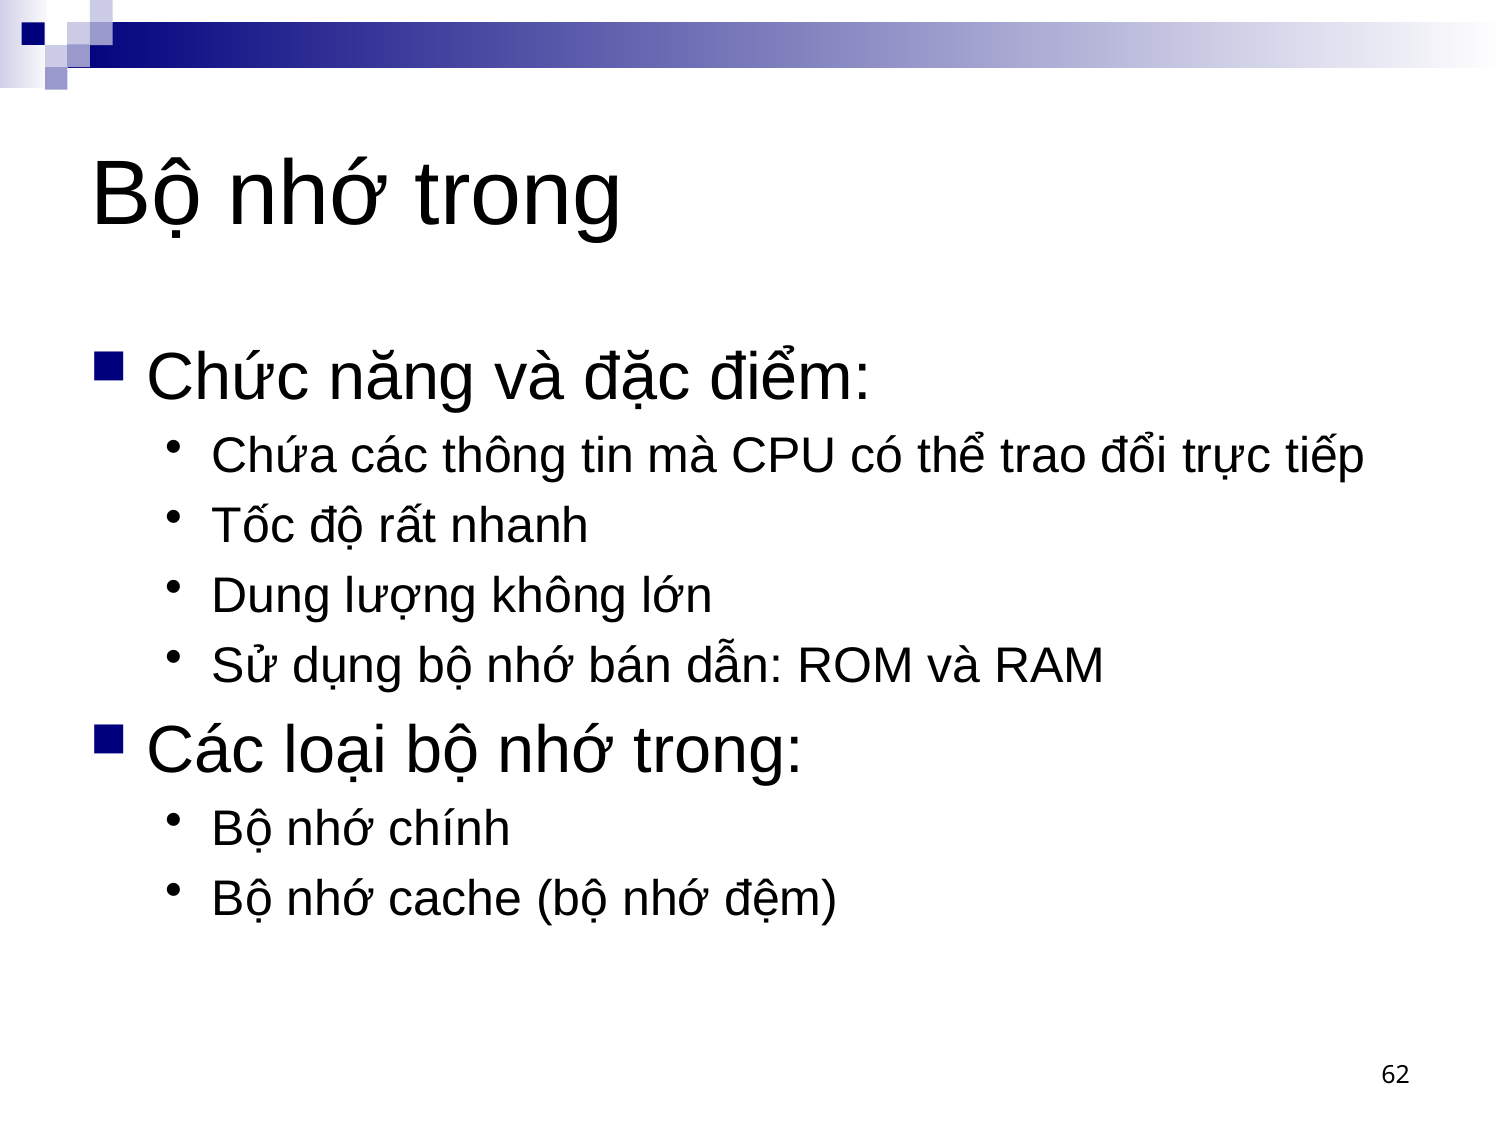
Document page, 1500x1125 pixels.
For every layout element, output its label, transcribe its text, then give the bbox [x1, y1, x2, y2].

list Chức năng và đặc điểm: Chứa các thông tin mà CPU có thể trao đổi trực tiếp Tốc độ rất nhanh Dung lượng không lớn Sử dụng bộ nhớ bán dẫn: ROM và RAM Các loại bộ nhớ trong: Bộ nhớ chính Bộ nhớ cache (bộ nhớ đệm) [74, 324, 1426, 963]
slide_number 62 [1074, 1024, 1426, 1101]
title Bộ nhớ trong [74, 74, 1426, 301]
